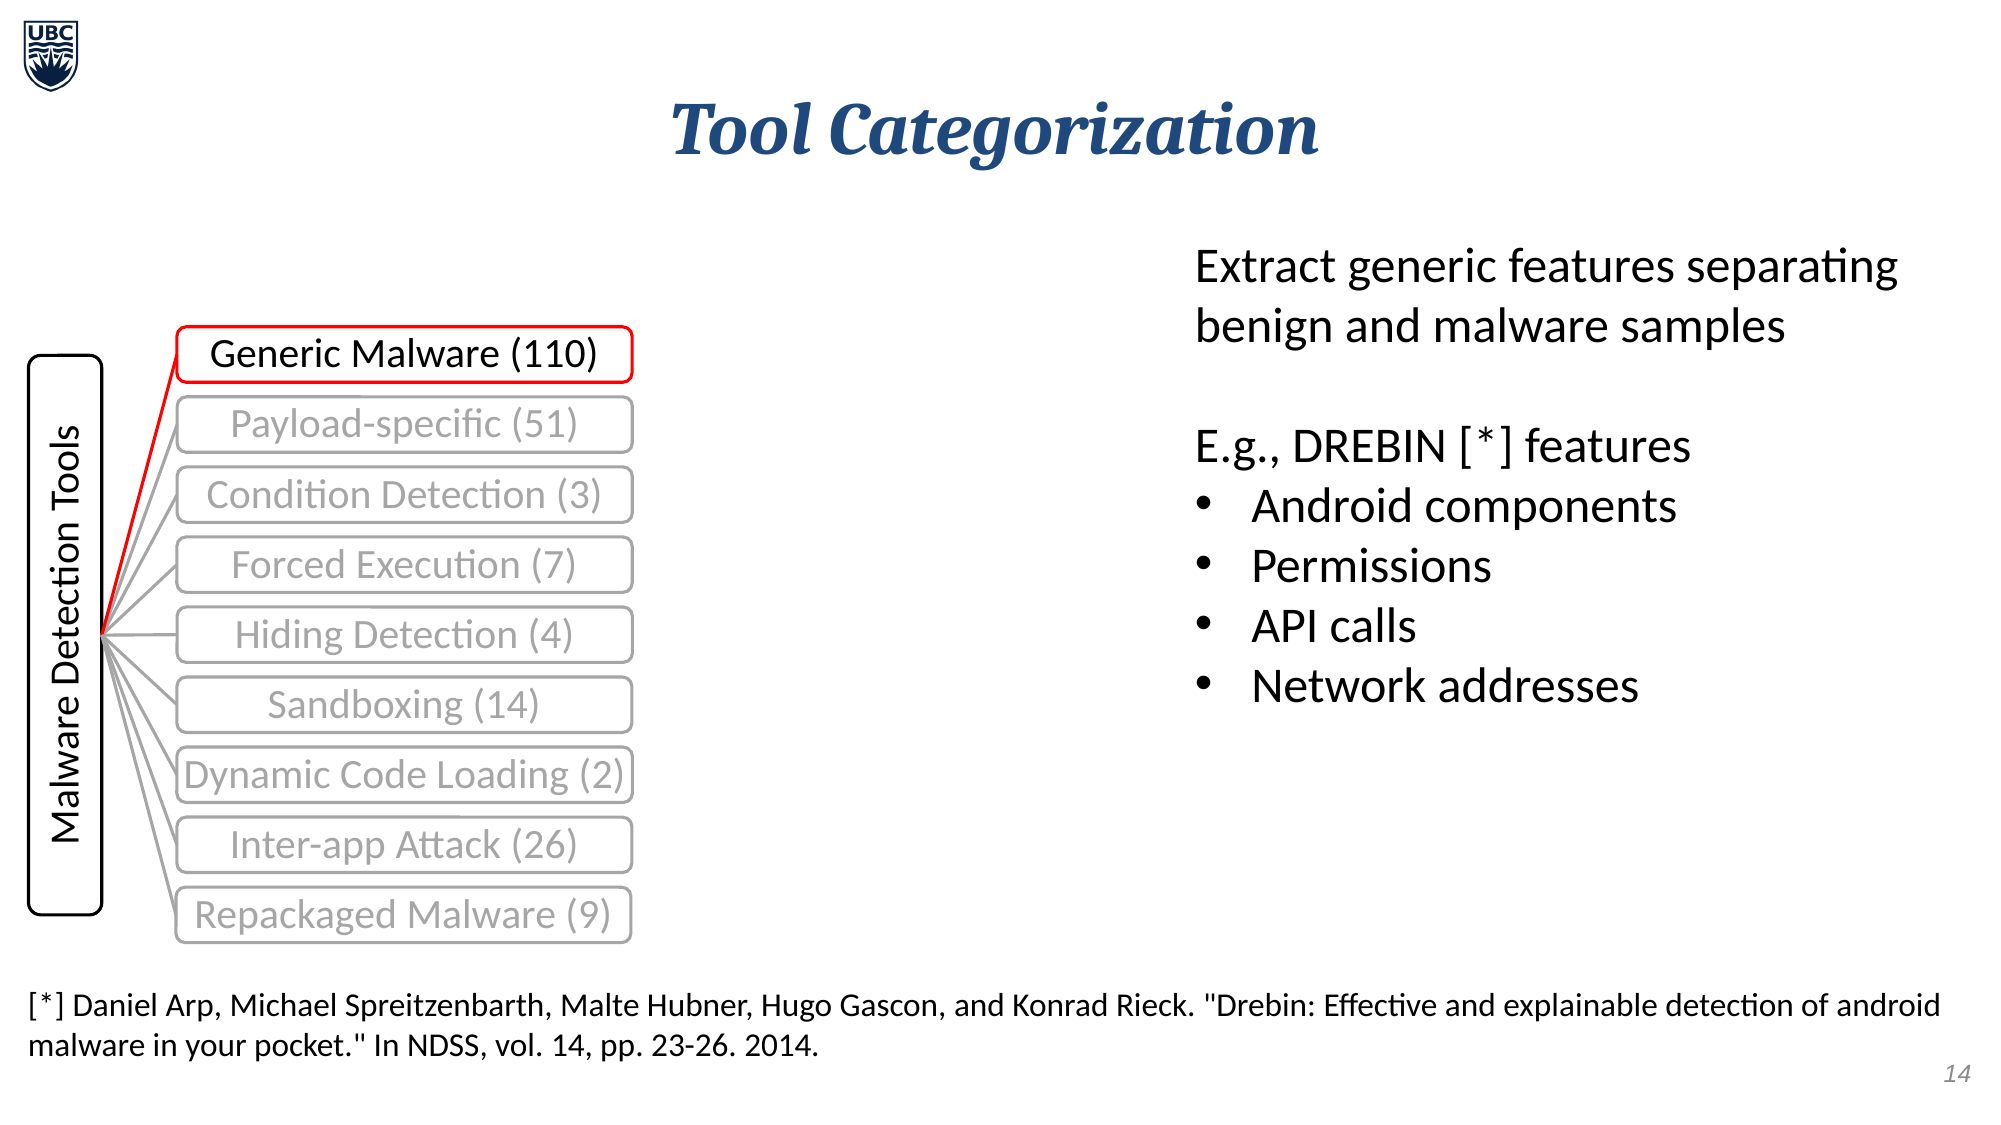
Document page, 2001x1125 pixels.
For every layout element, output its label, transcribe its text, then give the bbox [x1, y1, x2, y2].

text_box [*] Daniel Arp, Michael Spreitzenbarth, Malte Hubner, Hugo Gascon, and Konrad Rieck. "Drebin: Effective and explainable detection of android malware in your pocket." In NDSS, vol. 14, pp. 23-26. 2014. [13, 975, 1963, 1071]
title Tool Categorization [51, 44, 1939, 205]
slide_number 14 [1412, 1042, 1987, 1103]
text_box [28, 326, 633, 943]
text_box Extract generic features separating benign and malware samples E.g., DREBIN [*] features Android components Permissions API calls Network addresses [1131, 196, 1957, 750]
picture [23, 20, 82, 93]
